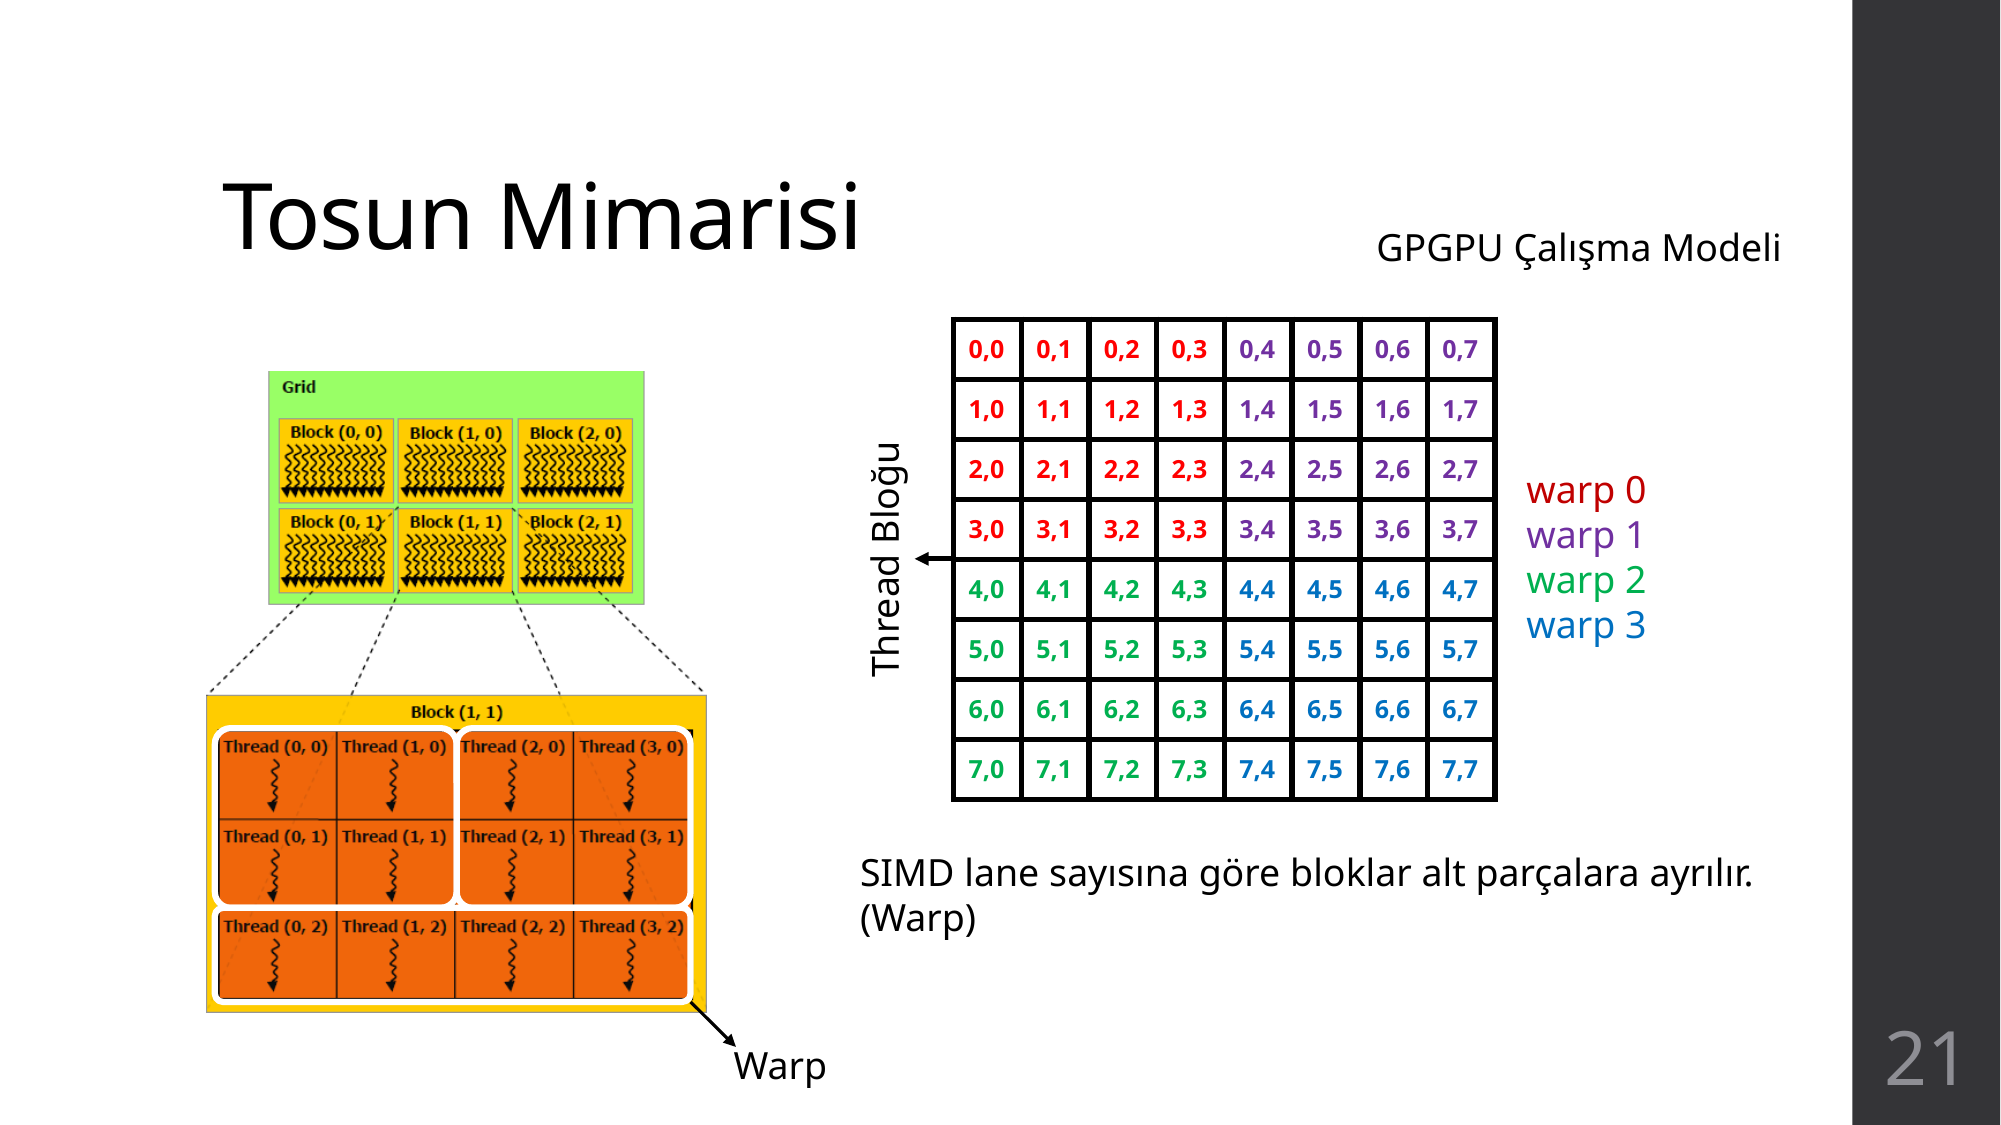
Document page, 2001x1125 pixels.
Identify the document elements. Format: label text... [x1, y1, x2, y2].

table_cell 2,5 [1295, 442, 1357, 497]
table_cell 5,7 [1430, 622, 1492, 677]
table_cell 7,1 [1024, 742, 1086, 797]
slide_number 21 [1852, 1012, 2000, 1110]
table_cell 4,4 [1227, 562, 1289, 617]
table_header 0,1 [1024, 322, 1086, 377]
table_cell 7,4 [1227, 742, 1289, 797]
table_cell 7,7 [1430, 742, 1492, 797]
picture [206, 371, 707, 1013]
table_header 0,0 [956, 322, 1019, 377]
table_cell 5,5 [1295, 622, 1357, 677]
table_cell 3,4 [1227, 502, 1289, 557]
table_header 0,2 [1092, 322, 1154, 377]
table_cell 5,3 [1159, 622, 1222, 677]
table_cell 6,3 [1159, 682, 1222, 737]
table_cell 1,0 [956, 382, 1019, 437]
table_cell 5,0 [956, 622, 1019, 677]
table_cell 2,0 [956, 442, 1019, 497]
table_cell 2,7 [1430, 442, 1492, 497]
table_cell 3,6 [1363, 502, 1425, 557]
table_cell 4,1 [1024, 562, 1086, 617]
table_cell 3,1 [1024, 502, 1086, 557]
table_cell 1,2 [1092, 382, 1154, 437]
table_cell 2,2 [1092, 442, 1154, 497]
text_box SIMD lane sayısına göre bloklar alt parçalara ayrılır. (Warp) [845, 841, 1797, 946]
table_cell 6,6 [1363, 682, 1425, 737]
table_header 0,5 [1295, 322, 1357, 377]
text_box Warp [718, 1034, 875, 1094]
table_cell 7,5 [1295, 742, 1357, 797]
table_cell 5,6 [1363, 622, 1425, 677]
text_box Thread Bloğu [854, 426, 914, 693]
table_header 0,4 [1227, 322, 1289, 377]
table_cell 6,2 [1092, 682, 1154, 737]
table_cell 6,4 [1227, 682, 1289, 737]
table_cell 1,3 [1159, 382, 1222, 437]
table_cell 5,2 [1092, 622, 1154, 677]
text_box GPGPU Çalışma Modeli [845, 216, 1797, 277]
table_cell 1,6 [1363, 382, 1425, 437]
table_header 0,6 [1363, 322, 1425, 377]
table_cell 7,6 [1363, 742, 1425, 797]
table_cell 4,2 [1092, 562, 1154, 617]
table_cell 2,4 [1227, 442, 1289, 497]
table_cell 6,5 [1295, 682, 1357, 737]
table_cell 1,4 [1227, 382, 1289, 437]
table_cell 6,1 [1024, 682, 1086, 737]
table_cell 4,0 [956, 562, 1019, 617]
text_box warp 0 warp 1 warp 2 warp 3 [1511, 458, 1797, 654]
table_cell 3,0 [956, 502, 1019, 557]
table_cell 6,7 [1430, 682, 1492, 737]
table_cell 3,3 [1159, 502, 1222, 557]
table_cell 2,1 [1024, 442, 1086, 497]
table_cell 4,7 [1430, 562, 1492, 617]
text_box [690, 1001, 737, 1048]
table_cell 4,5 [1295, 562, 1357, 617]
table_cell 6,0 [956, 682, 1019, 737]
table_cell 4,3 [1159, 562, 1222, 617]
table_cell 7,3 [1159, 742, 1222, 797]
table_cell 2,6 [1363, 442, 1425, 497]
table_cell 1,1 [1024, 382, 1086, 437]
table_cell 5,4 [1227, 622, 1289, 677]
table_cell 2,3 [1159, 442, 1222, 497]
table_cell 3,2 [1092, 502, 1154, 557]
title Tosun Mimarisi [206, 60, 1797, 278]
table_cell 3,5 [1295, 502, 1357, 557]
table_cell 1,5 [1295, 382, 1357, 437]
table_cell 3,7 [1430, 502, 1492, 557]
table_header 0,3 [1159, 322, 1222, 377]
table_header 0,7 [1430, 322, 1492, 377]
table_cell 4,6 [1363, 562, 1425, 617]
table_cell 7,2 [1092, 742, 1154, 797]
table_cell 1,7 [1430, 382, 1492, 437]
table_cell 5,1 [1024, 622, 1086, 677]
table_cell 7,0 [956, 742, 1019, 797]
